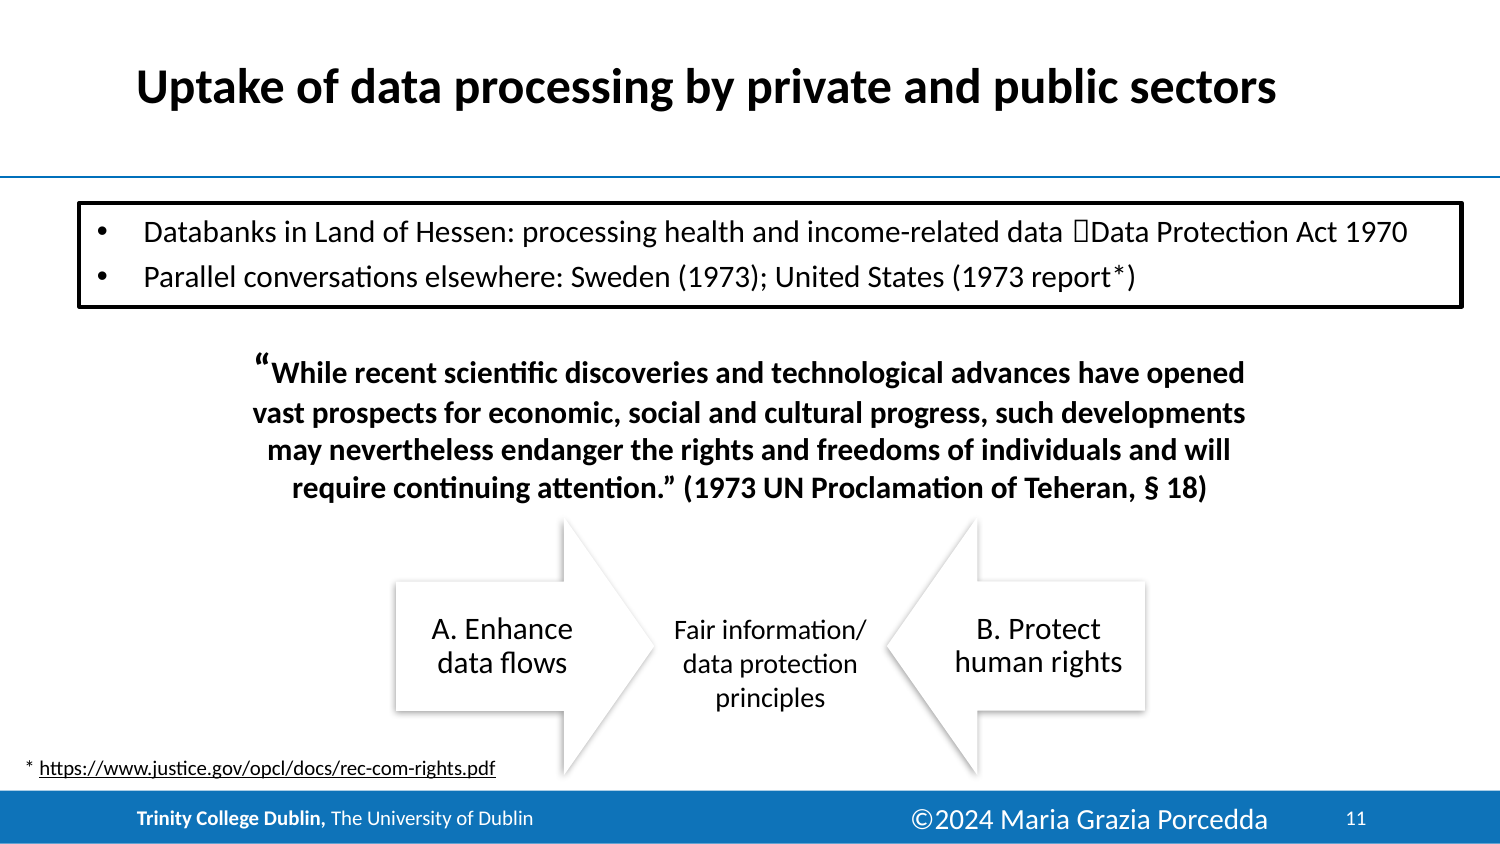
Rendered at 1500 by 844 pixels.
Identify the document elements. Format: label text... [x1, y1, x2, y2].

list “While recent scientific discoveries and technological advances have opened vast prospects for economic, social and cultural progress, such developments may nevertheless endanger the rights and freedoms of individuals and will require continuing attention.” (1973 UN Proclamation of Teheran, § 18) [231, 342, 1269, 584]
title Uptake of data processing by private and public sectors [135, 44, 1367, 114]
text_box ©2024 Maria Grazia Porcedda [895, 792, 1344, 843]
text_box * https://www.justice.gov/opcl/docs/rec-com-rights.pdf [9, 747, 516, 788]
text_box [395, 516, 1146, 776]
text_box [79, 202, 1462, 307]
